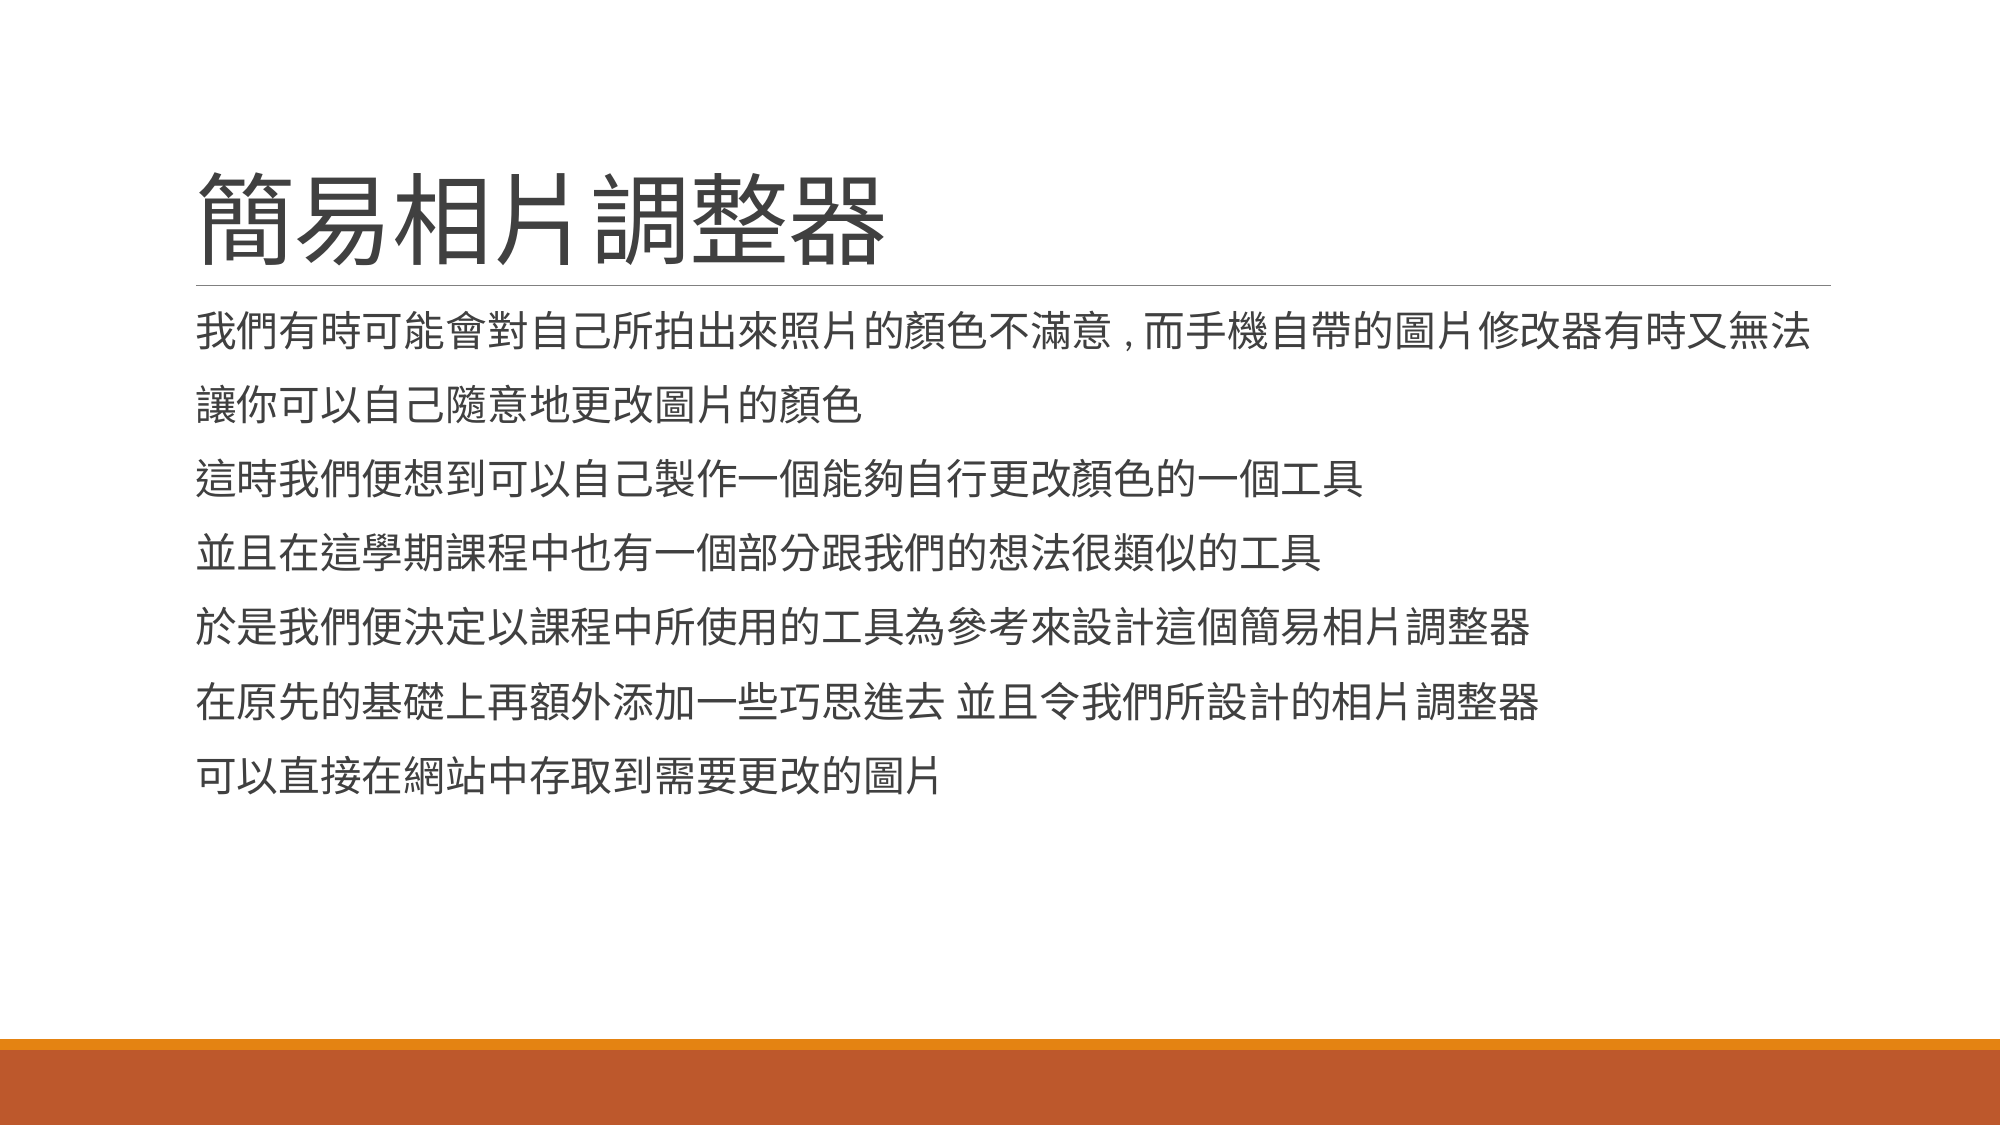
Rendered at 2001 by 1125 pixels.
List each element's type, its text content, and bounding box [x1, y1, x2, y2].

title 簡易相片調整器 [180, 47, 1830, 285]
list 我們有時可能會對自己所拍出來照片的顏色不滿意,而手機自帶的圖片修改器有時又無法 讓你可以自己隨意地更改圖片的顏色 這時我們便想到可以自己製作一個能夠自行更改顏色的一個工具 並且在這學期課程中也有一個部分跟我們的想法很類似的工具 於是我們便決定以課程中所使用的工具為參考來設計這個簡易相片調整器 在原先的基礎上再額外添加一些巧思進去 並且令我們所設計的相片調整器 可以直接在網站中存取到需要更改的圖片 [180, 302, 1830, 963]
